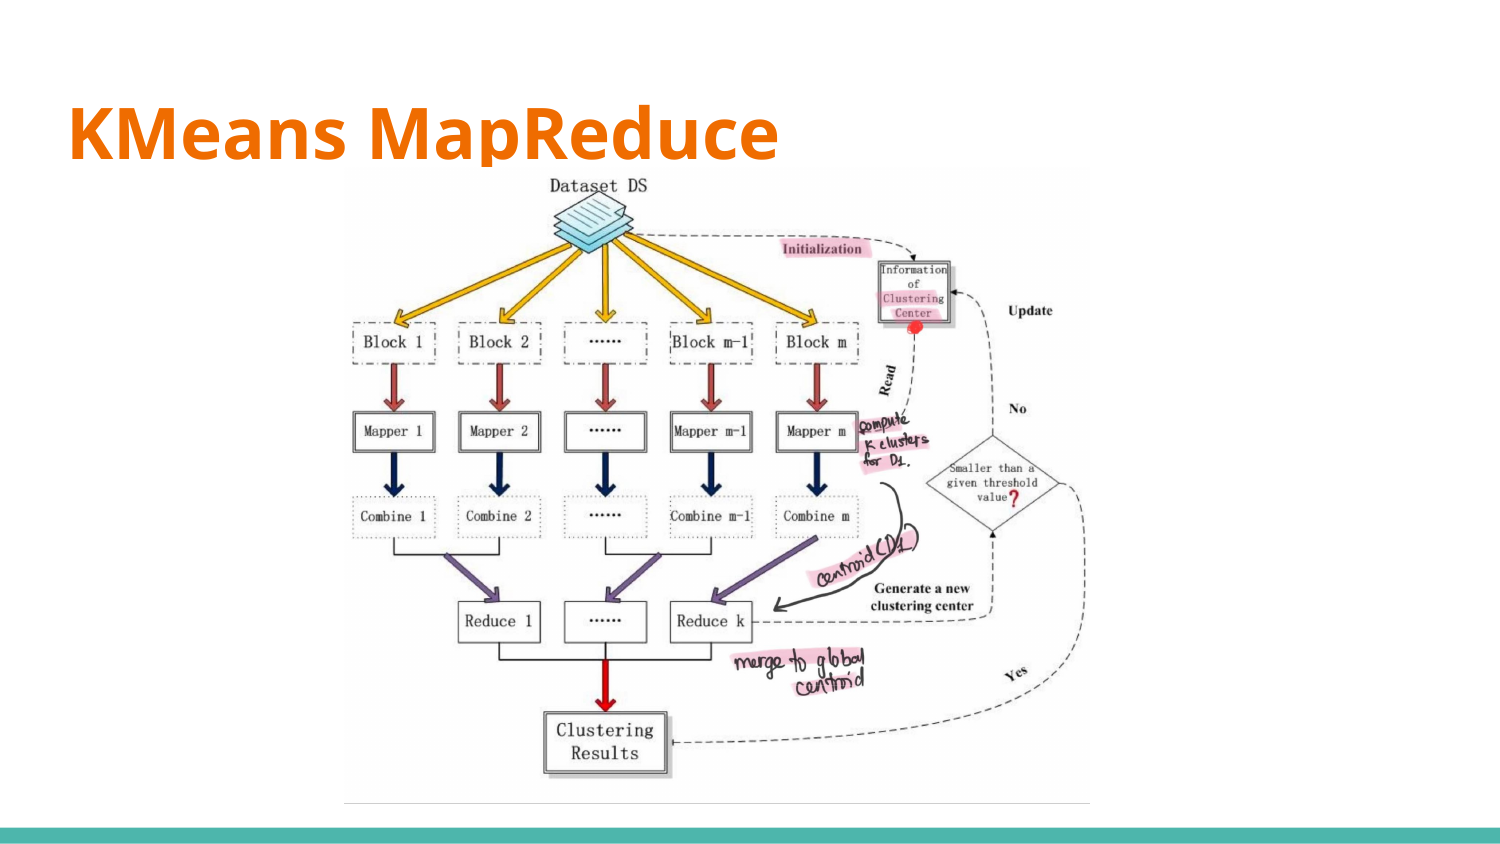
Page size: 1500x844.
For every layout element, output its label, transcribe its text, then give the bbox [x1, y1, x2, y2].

picture [344, 167, 1090, 804]
title KMeans MapReduce [51, 72, 1449, 189]
